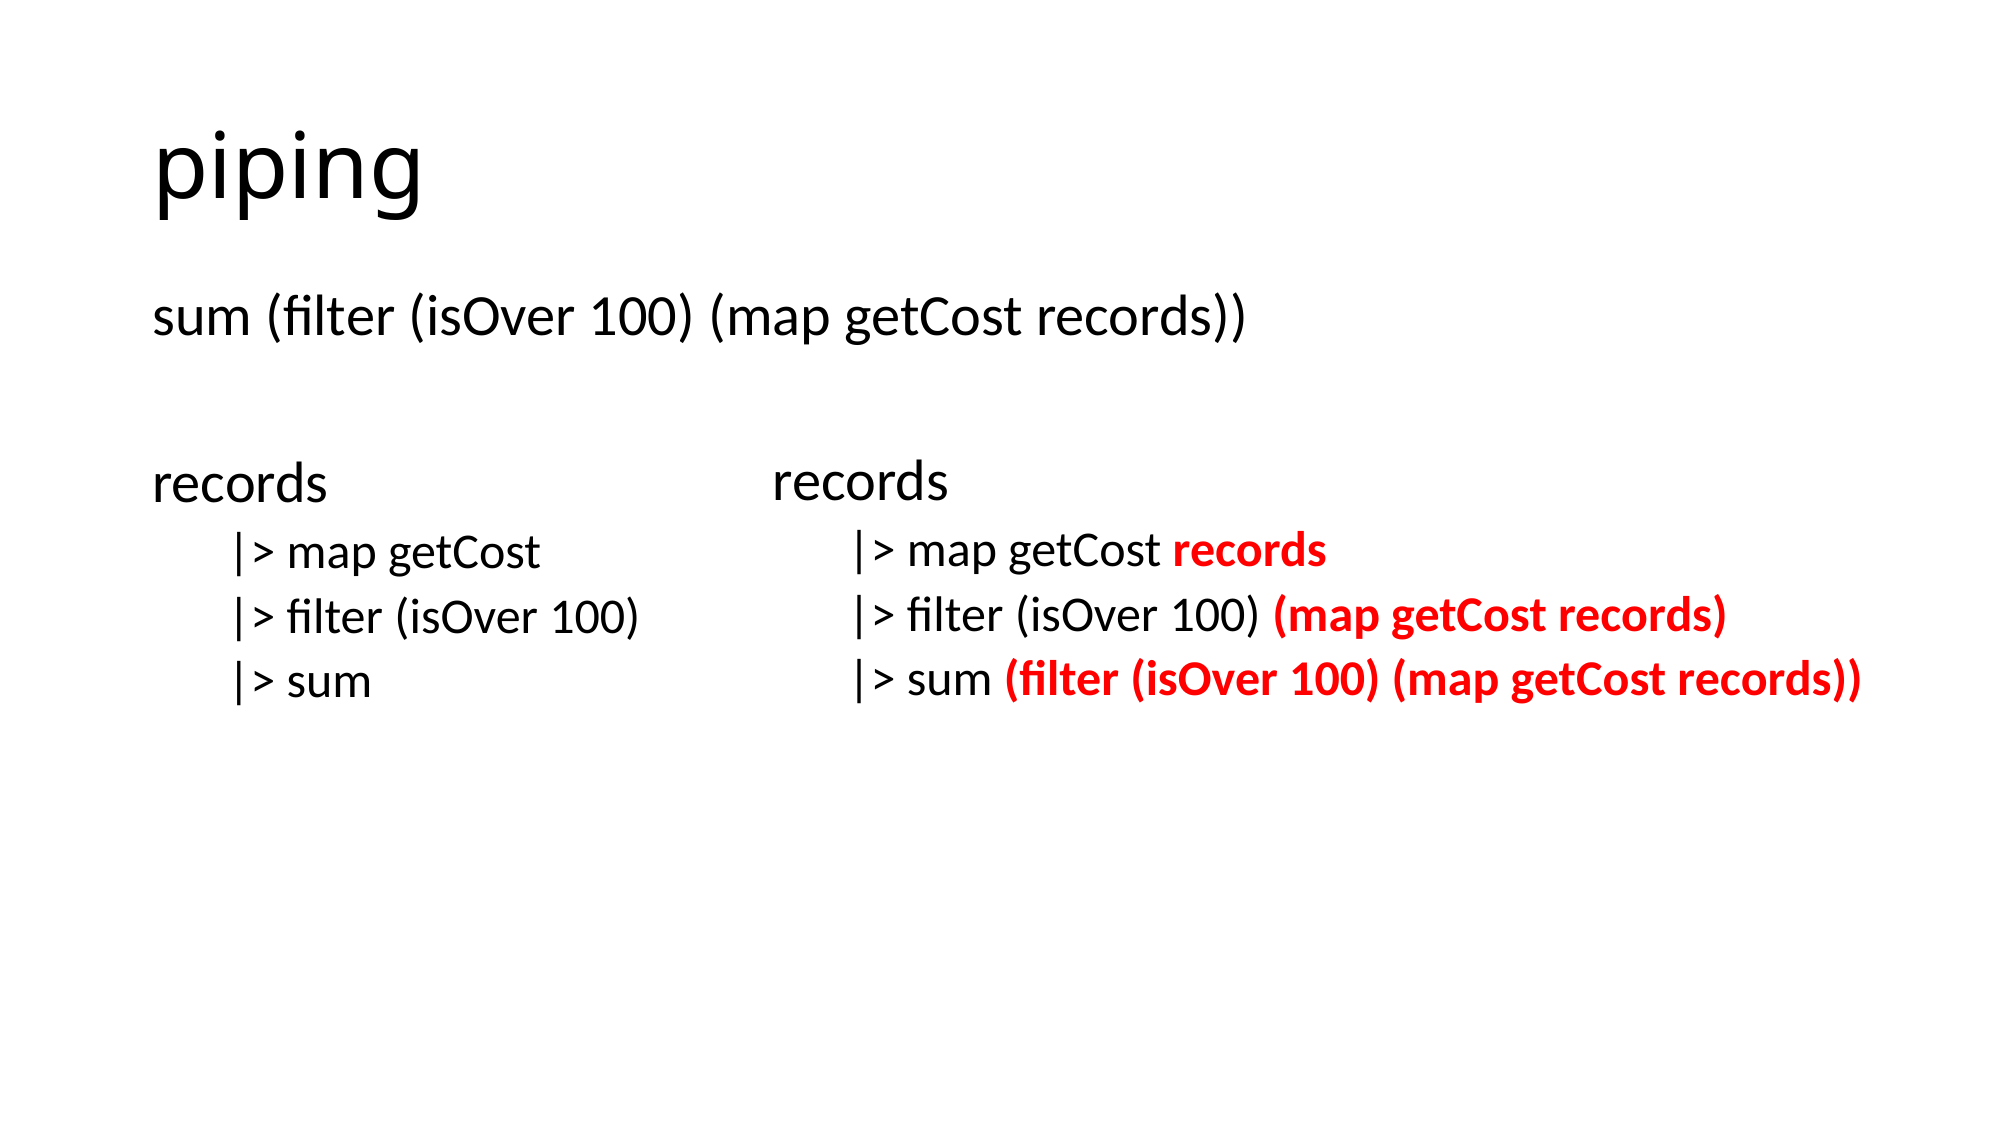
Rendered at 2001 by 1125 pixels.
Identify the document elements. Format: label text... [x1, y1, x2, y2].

text_box records |> map getCost records |> filter (isOver 100) (map getCost records) |> sum (filter (isOver 100) (map getCost records)) [757, 352, 2000, 1067]
title piping [137, 59, 1863, 278]
list sum (filter (isOver 100) (map getCost records)) records |> map getCost |> filter (isOver 100) |> sum [137, 277, 1641, 992]
